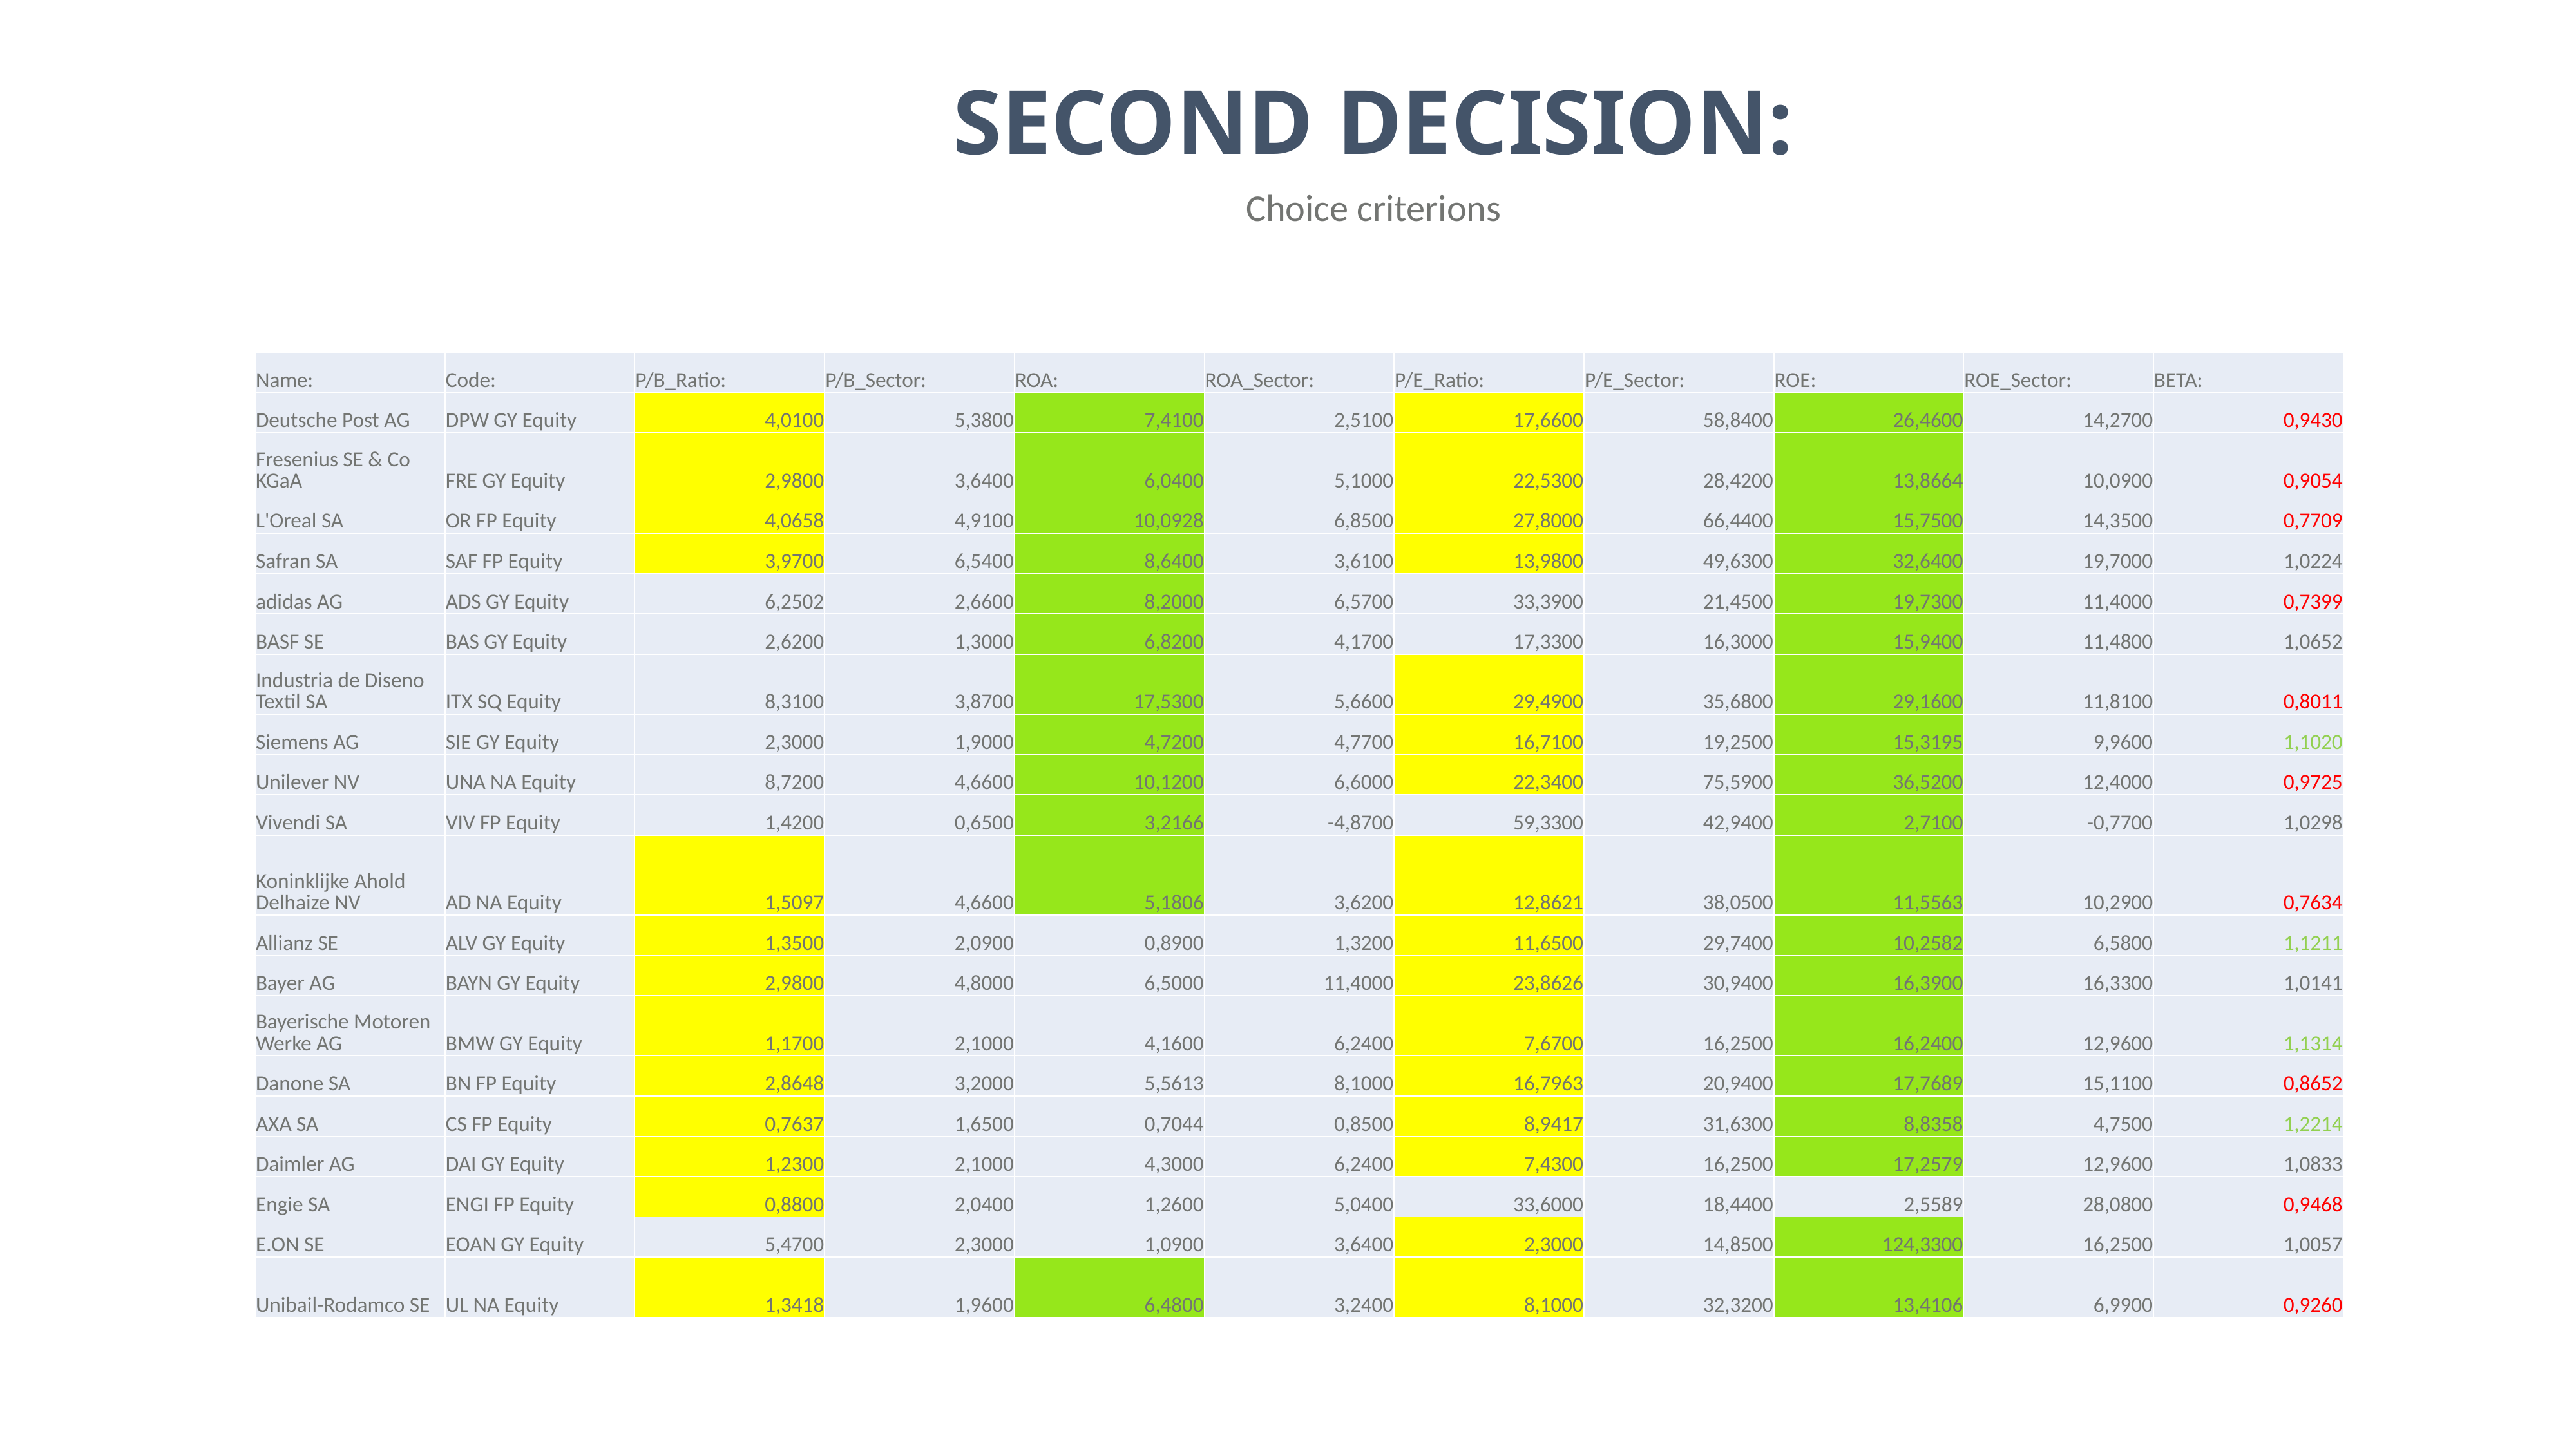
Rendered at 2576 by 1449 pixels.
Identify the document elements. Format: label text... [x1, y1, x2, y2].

table_cell 6,2400 [1205, 1137, 1393, 1176]
table_cell 1,0652 [2154, 614, 2343, 654]
table_cell adidas AG [256, 574, 444, 613]
text_box SECOND DECISION: [943, 33, 1804, 177]
table_cell E.ON SE [256, 1217, 444, 1256]
table_cell 11,4000 [1205, 956, 1393, 995]
table_cell 15,1100 [1964, 1056, 2153, 1095]
table_cell 4,1600 [1015, 996, 1204, 1055]
table_cell -4,8700 [1205, 795, 1393, 835]
table_cell 8,3100 [635, 655, 824, 714]
table_cell 6,5000 [1015, 956, 1204, 995]
table_cell 11,4800 [1964, 614, 2153, 654]
table_cell 0,8011 [2154, 655, 2343, 714]
table_cell 12,9600 [1964, 996, 2153, 1055]
table_cell 2,0400 [825, 1177, 1014, 1217]
table_cell 2,5100 [1205, 393, 1393, 432]
table_cell 2,1000 [825, 996, 1014, 1055]
table_cell 14,3500 [1964, 493, 2153, 533]
table_cell 2,0900 [825, 916, 1014, 955]
table_cell 10,1200 [1015, 755, 1204, 794]
table_cell 7,4300 [1395, 1137, 1583, 1176]
table_cell 20,9400 [1585, 1056, 1773, 1095]
table_cell 16,3900 [1775, 956, 1963, 995]
table_cell 0,6500 [825, 795, 1014, 835]
table_cell 4,7500 [1964, 1097, 2153, 1136]
table_cell 16,2400 [1775, 996, 1963, 1055]
table_cell 17,3300 [1395, 614, 1583, 654]
table_cell 4,0100 [635, 393, 824, 432]
table_cell 4,3000 [1015, 1137, 1204, 1176]
table_cell ENGI FP Equity [446, 1177, 634, 1217]
table_cell 11,6500 [1395, 916, 1583, 955]
table_cell 33,6000 [1395, 1177, 1583, 1217]
table_cell 2,8648 [635, 1056, 824, 1095]
table_cell 0,7709 [2154, 493, 2343, 533]
table_cell 1,3500 [635, 916, 824, 955]
table_cell 16,3300 [1964, 956, 2153, 995]
table_cell 1,1020 [2154, 715, 2343, 754]
table_cell 2,1000 [825, 1137, 1014, 1176]
table_cell 1,0057 [2154, 1217, 2343, 1256]
table_header ROE: [1775, 353, 1963, 392]
table_cell 1,5097 [635, 836, 824, 914]
table_cell 2,7100 [1775, 795, 1963, 835]
table_cell 1,1211 [2154, 916, 2343, 955]
table_header P/B_Sector: [825, 353, 1014, 392]
table_cell 32,6400 [1775, 534, 1963, 573]
table_cell ADS GY Equity [446, 574, 634, 613]
table_cell EOAN GY Equity [446, 1217, 634, 1256]
table_cell 12,8621 [1395, 836, 1583, 914]
table_header P/E_Ratio: [1395, 353, 1583, 392]
table_cell 19,7000 [1964, 534, 2153, 573]
table_cell 29,4900 [1395, 655, 1583, 714]
table_cell 4,6600 [825, 836, 1014, 914]
table_cell 12,9600 [1964, 1137, 2153, 1176]
table_cell AD NA Equity [446, 836, 634, 914]
table_cell 6,6000 [1205, 755, 1393, 794]
table_cell 6,4800 [1015, 1258, 1204, 1317]
table_cell 10,0928 [1015, 493, 1204, 533]
table_cell 6,5700 [1205, 574, 1393, 613]
table_cell 11,8100 [1964, 655, 2153, 714]
table_cell 17,6600 [1395, 393, 1583, 432]
table_cell 16,7963 [1395, 1056, 1583, 1095]
table_cell 29,7400 [1585, 916, 1773, 955]
table_cell 0,8800 [635, 1177, 824, 1217]
table_cell 8,1000 [1395, 1258, 1583, 1317]
table_cell 22,5300 [1395, 433, 1583, 493]
table_cell 2,6600 [825, 574, 1014, 613]
table_cell FRE GY Equity [446, 433, 634, 493]
table_cell Vivendi SA [256, 795, 444, 835]
table_cell 31,6300 [1585, 1097, 1773, 1136]
table_header ROE_Sector: [1964, 353, 2153, 392]
table_cell ALV GY Equity [446, 916, 634, 955]
table_cell 4,8000 [825, 956, 1014, 995]
table_header BETA: [2154, 353, 2343, 392]
table_cell 33,3900 [1395, 574, 1583, 613]
table_cell L'Oreal SA [256, 493, 444, 533]
table_cell 5,4700 [635, 1217, 824, 1256]
table_cell SIE GY Equity [446, 715, 634, 754]
table_cell 4,7700 [1205, 715, 1393, 754]
table_cell 6,2400 [1205, 996, 1393, 1055]
table_cell 8,9417 [1395, 1097, 1583, 1136]
table_cell 6,2502 [635, 574, 824, 613]
table_cell 3,6200 [1205, 836, 1393, 914]
table_cell BAYN GY Equity [446, 956, 634, 995]
table_cell VIV FP Equity [446, 795, 634, 835]
table_cell 7,4100 [1015, 393, 1204, 432]
table_cell 28,0800 [1964, 1177, 2153, 1217]
table_cell 1,3418 [635, 1258, 824, 1317]
table_cell 0,9260 [2154, 1258, 2343, 1317]
table_cell BMW GY Equity [446, 996, 634, 1055]
table_cell 23,8626 [1395, 956, 1583, 995]
table_cell 1,2300 [635, 1137, 824, 1176]
table_cell 1,3000 [825, 614, 1014, 654]
table_cell 59,3300 [1395, 795, 1583, 835]
table_header P/E_Sector: [1585, 353, 1773, 392]
table_cell BAS GY Equity [446, 614, 634, 654]
table_cell 8,7200 [635, 755, 824, 794]
table_cell 6,5400 [825, 534, 1014, 573]
table_cell 10,2900 [1964, 836, 2153, 914]
table_cell 28,4200 [1585, 433, 1773, 493]
table_cell Unibail-Rodamco SE [256, 1258, 444, 1317]
table_cell 5,3800 [825, 393, 1014, 432]
table_cell 4,6600 [825, 755, 1014, 794]
table_cell 1,1700 [635, 996, 824, 1055]
table_cell 2,9800 [635, 956, 824, 995]
table_cell 13,9800 [1395, 534, 1583, 573]
table_cell 5,5613 [1015, 1056, 1204, 1095]
table_cell 19,2500 [1585, 715, 1773, 754]
table_cell 16,2500 [1585, 996, 1773, 1055]
table_cell 5,1000 [1205, 433, 1393, 493]
table_cell 0,8900 [1015, 916, 1204, 955]
table_cell 16,7100 [1395, 715, 1583, 754]
table_cell 0,7044 [1015, 1097, 1204, 1136]
table_cell 26,4600 [1775, 393, 1963, 432]
table_cell -0,7700 [1964, 795, 2153, 835]
table_cell 2,3000 [1395, 1217, 1583, 1256]
table_cell 4,7200 [1015, 715, 1204, 754]
table_cell 2,6200 [635, 614, 824, 654]
table_cell 2,3000 [825, 1217, 1014, 1256]
table_cell SAF FP Equity [446, 534, 634, 573]
table_cell 16,2500 [1964, 1217, 2153, 1256]
table_cell 13,8664 [1775, 433, 1963, 493]
table_cell 3,2400 [1205, 1258, 1393, 1317]
table_cell 22,3400 [1395, 755, 1583, 794]
table_cell Daimler AG [256, 1137, 444, 1176]
table_cell 15,3195 [1775, 715, 1963, 754]
table_cell 8,8358 [1775, 1097, 1963, 1136]
table_cell 27,8000 [1395, 493, 1583, 533]
table_cell 12,4000 [1964, 755, 2153, 794]
table_cell 0,7637 [635, 1097, 824, 1136]
table_cell BASF SE [256, 614, 444, 654]
table_cell Siemens AG [256, 715, 444, 754]
table_cell BN FP Equity [446, 1056, 634, 1095]
table_cell Safran SA [256, 534, 444, 573]
table_cell 1,0833 [2154, 1137, 2343, 1176]
table_cell DPW GY Equity [446, 393, 634, 432]
table_cell 5,6600 [1205, 655, 1393, 714]
table_cell 14,8500 [1585, 1217, 1773, 1256]
table_cell 1,2214 [2154, 1097, 2343, 1136]
table_cell 13,4106 [1775, 1258, 1963, 1317]
table_cell 1,1314 [2154, 996, 2343, 1055]
table_cell 3,6400 [1205, 1217, 1393, 1256]
table_cell AXA SA [256, 1097, 444, 1136]
table_cell 3,6400 [825, 433, 1014, 493]
table_cell Bayer AG [256, 956, 444, 995]
table_cell 11,4000 [1964, 574, 2153, 613]
table_cell 2,5589 [1775, 1177, 1963, 1217]
table_cell 36,5200 [1775, 755, 1963, 794]
table_header P/B_Ratio: [635, 353, 824, 392]
table_cell 16,3000 [1585, 614, 1773, 654]
table_cell 42,9400 [1585, 795, 1773, 835]
table_cell 66,4400 [1585, 493, 1773, 533]
table_cell 1,9000 [825, 715, 1014, 754]
table_cell Engie SA [256, 1177, 444, 1217]
table_cell Fresenius SE & Co KGaA [256, 433, 444, 493]
table_cell 29,1600 [1775, 655, 1963, 714]
table_cell 7,6700 [1395, 996, 1583, 1055]
table_cell 15,7500 [1775, 493, 1963, 533]
table_cell 19,7300 [1775, 574, 1963, 613]
table_cell 75,5900 [1585, 755, 1773, 794]
table_cell 2,9800 [635, 433, 824, 493]
table_header Code: [446, 353, 634, 392]
table_cell 6,8200 [1015, 614, 1204, 654]
table_header Name: [256, 353, 444, 392]
table_cell 9,9600 [1964, 715, 2153, 754]
table_cell Industria de Diseno Textil SA [256, 655, 444, 714]
table_cell 2,3000 [635, 715, 824, 754]
table_cell 0,7634 [2154, 836, 2343, 914]
table_cell UL NA Equity [446, 1258, 634, 1317]
table_cell 17,2579 [1775, 1137, 1963, 1176]
table_cell 30,9400 [1585, 956, 1773, 995]
table_cell 1,2600 [1015, 1177, 1204, 1217]
table_cell Unilever NV [256, 755, 444, 794]
table_cell 49,6300 [1585, 534, 1773, 573]
table_cell 18,4400 [1585, 1177, 1773, 1217]
table_cell 4,9100 [825, 493, 1014, 533]
table_cell UNA NA Equity [446, 755, 634, 794]
table_cell 8,2000 [1015, 574, 1204, 613]
table_cell 0,9054 [2154, 433, 2343, 493]
table_cell 8,6400 [1015, 534, 1204, 573]
table_cell 4,0658 [635, 493, 824, 533]
table_cell CS FP Equity [446, 1097, 634, 1136]
table_cell 17,5300 [1015, 655, 1204, 714]
table_cell 5,0400 [1205, 1177, 1393, 1217]
table_cell 0,9725 [2154, 755, 2343, 794]
table_cell Koninklijke Ahold Delhaize NV [256, 836, 444, 914]
table_cell 0,9468 [2154, 1177, 2343, 1217]
table_cell 1,0298 [2154, 795, 2343, 835]
text_box Choice criterions [1236, 178, 1511, 234]
table_cell ITX SQ Equity [446, 655, 634, 714]
table_cell OR FP Equity [446, 493, 634, 533]
table_cell 1,0224 [2154, 534, 2343, 573]
table_header ROA_Sector: [1205, 353, 1393, 392]
table_cell Danone SA [256, 1056, 444, 1095]
table_cell 1,6500 [825, 1097, 1014, 1136]
table_cell Deutsche Post AG [256, 393, 444, 432]
table_cell 14,2700 [1964, 393, 2153, 432]
table_cell 3,8700 [825, 655, 1014, 714]
table_cell 6,5800 [1964, 916, 2153, 955]
table_cell 16,2500 [1585, 1137, 1773, 1176]
table_cell DAI GY Equity [446, 1137, 634, 1176]
table_cell 1,0900 [1015, 1217, 1204, 1256]
table_cell 15,9400 [1775, 614, 1963, 654]
table_cell 0,7399 [2154, 574, 2343, 613]
table_cell 3,2000 [825, 1056, 1014, 1095]
table_header ROA: [1015, 353, 1204, 392]
table_cell 1,9600 [825, 1258, 1014, 1317]
table_cell 38,0500 [1585, 836, 1773, 914]
table_cell 124,3300 [1775, 1217, 1963, 1256]
table_cell 6,9900 [1964, 1258, 2153, 1317]
table_cell Bayerische Motoren Werke AG [256, 996, 444, 1055]
table_cell 58,8400 [1585, 393, 1773, 432]
table_cell 1,4200 [635, 795, 824, 835]
table_cell 10,2582 [1775, 916, 1963, 955]
table_cell 6,0400 [1015, 433, 1204, 493]
table_cell 0,9430 [2154, 393, 2343, 432]
table_cell 17,7689 [1775, 1056, 1963, 1095]
table_cell 21,4500 [1585, 574, 1773, 613]
table_cell 3,9700 [635, 534, 824, 573]
table_cell 11,5563 [1775, 836, 1963, 914]
table_cell 1,3200 [1205, 916, 1393, 955]
table_cell 1,0141 [2154, 956, 2343, 995]
table_cell 4,1700 [1205, 614, 1393, 654]
table_cell 10,0900 [1964, 433, 2153, 493]
table_cell 32,3200 [1585, 1258, 1773, 1317]
table_cell 5,1806 [1015, 836, 1204, 914]
table_cell 0,8500 [1205, 1097, 1393, 1136]
table_cell 35,6800 [1585, 655, 1773, 714]
table_cell 6,8500 [1205, 493, 1393, 533]
table_cell 0,8652 [2154, 1056, 2343, 1095]
table_cell 3,2166 [1015, 795, 1204, 835]
table_cell Allianz SE [256, 916, 444, 955]
table_cell 3,6100 [1205, 534, 1393, 573]
table_cell 8,1000 [1205, 1056, 1393, 1095]
